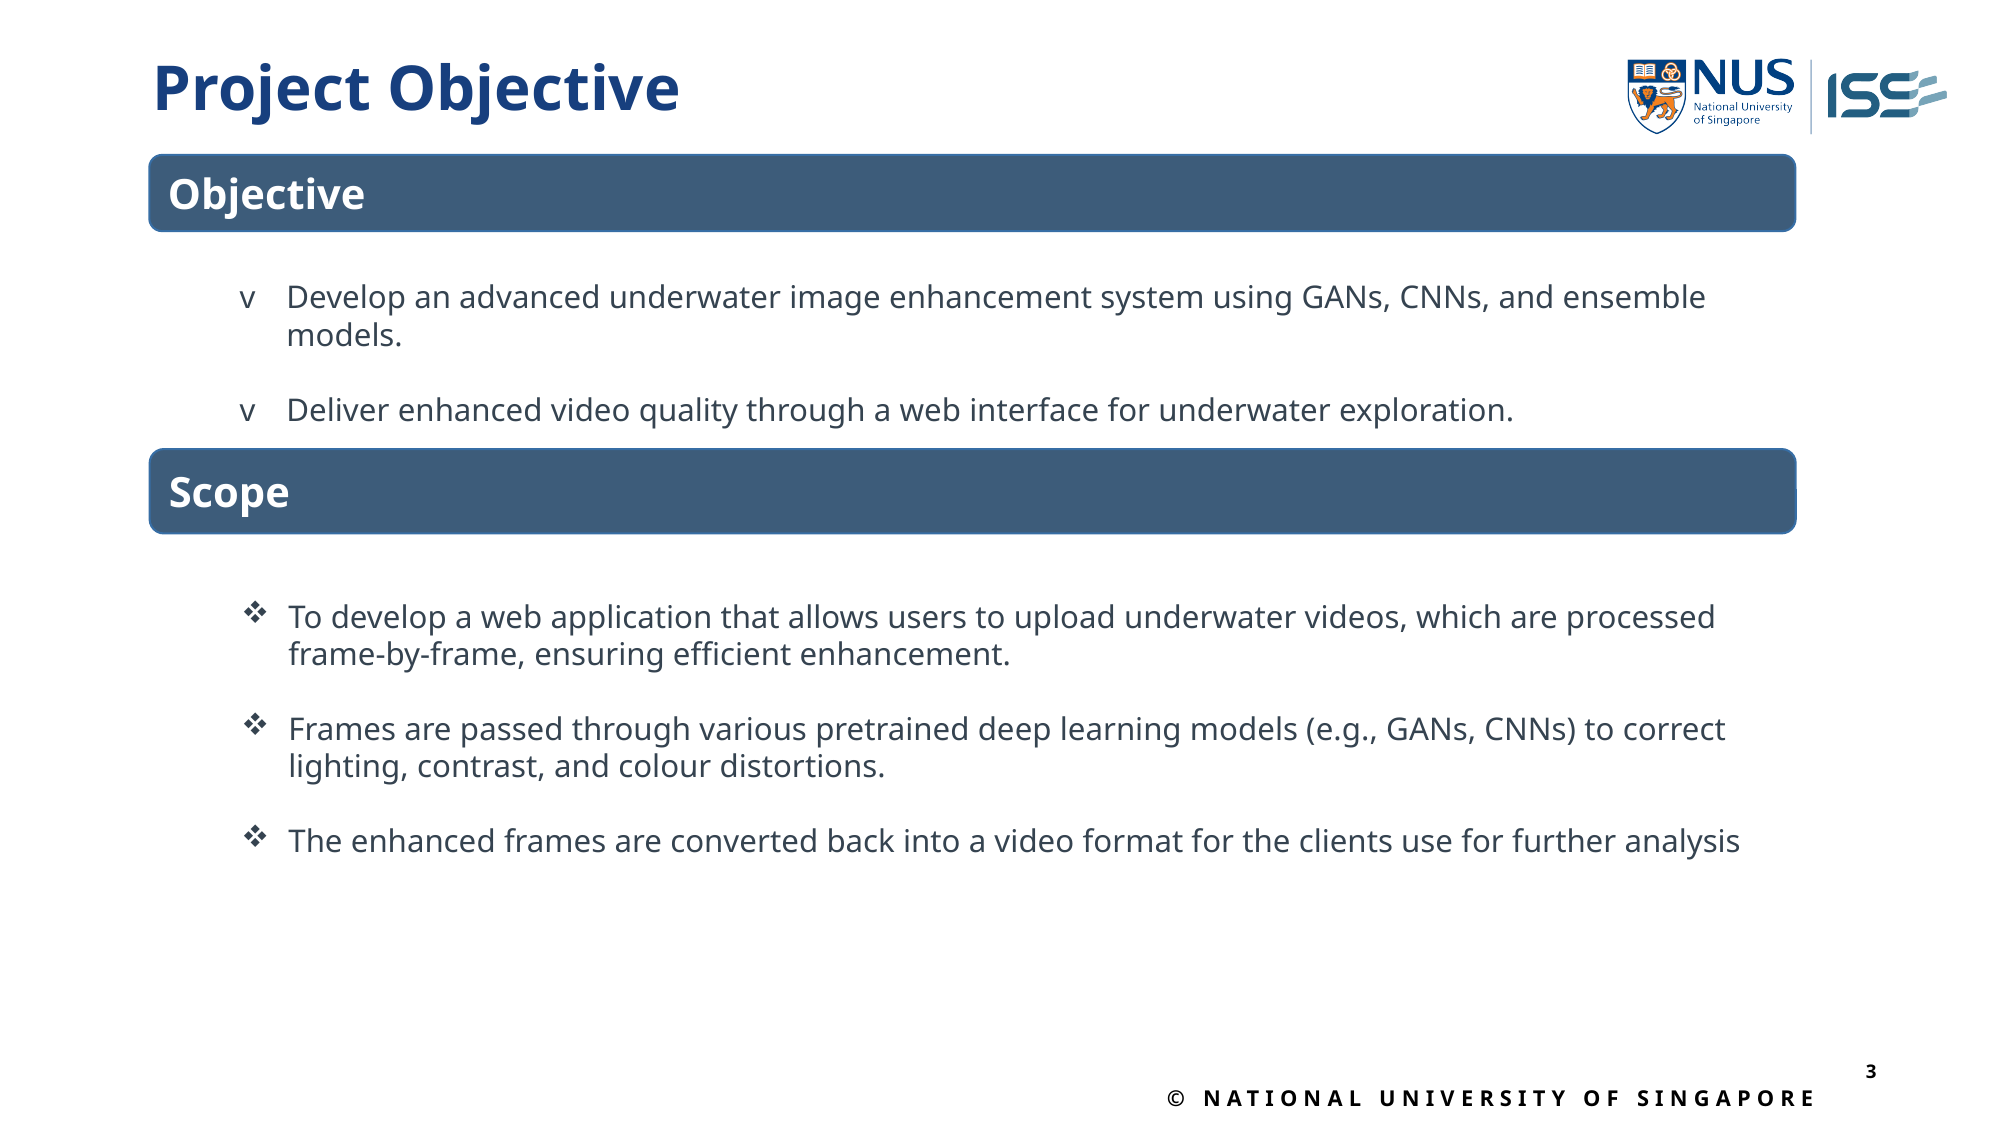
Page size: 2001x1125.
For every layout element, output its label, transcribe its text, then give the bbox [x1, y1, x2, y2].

footer © National University of Singapore [1151, 1071, 1832, 1125]
picture [1574, 18, 2000, 175]
slide_number 3 [1772, 1042, 1892, 1103]
title Project Objective [137, 41, 1582, 131]
text_box Scope [148, 448, 1797, 535]
text_box Objective [148, 153, 1797, 233]
text_box Develop an advanced underwater image enhancement system using GANs, CNNs, and ensemble models. Deliver enhanced video quality through a web interface for underwater exploration. [149, 270, 1727, 435]
text_box To develop a web application that allows users to upload underwater videos, which are processed frame-by-frame, ensuring efficient enhancement. Frames are passed through various pretrained deep learning models (e.g., GANs, CNNs) to correct lighting, contrast, and colour distortions. The enhanced frames are converted back into a video format for the clients use for further analysis [151, 589, 1797, 922]
